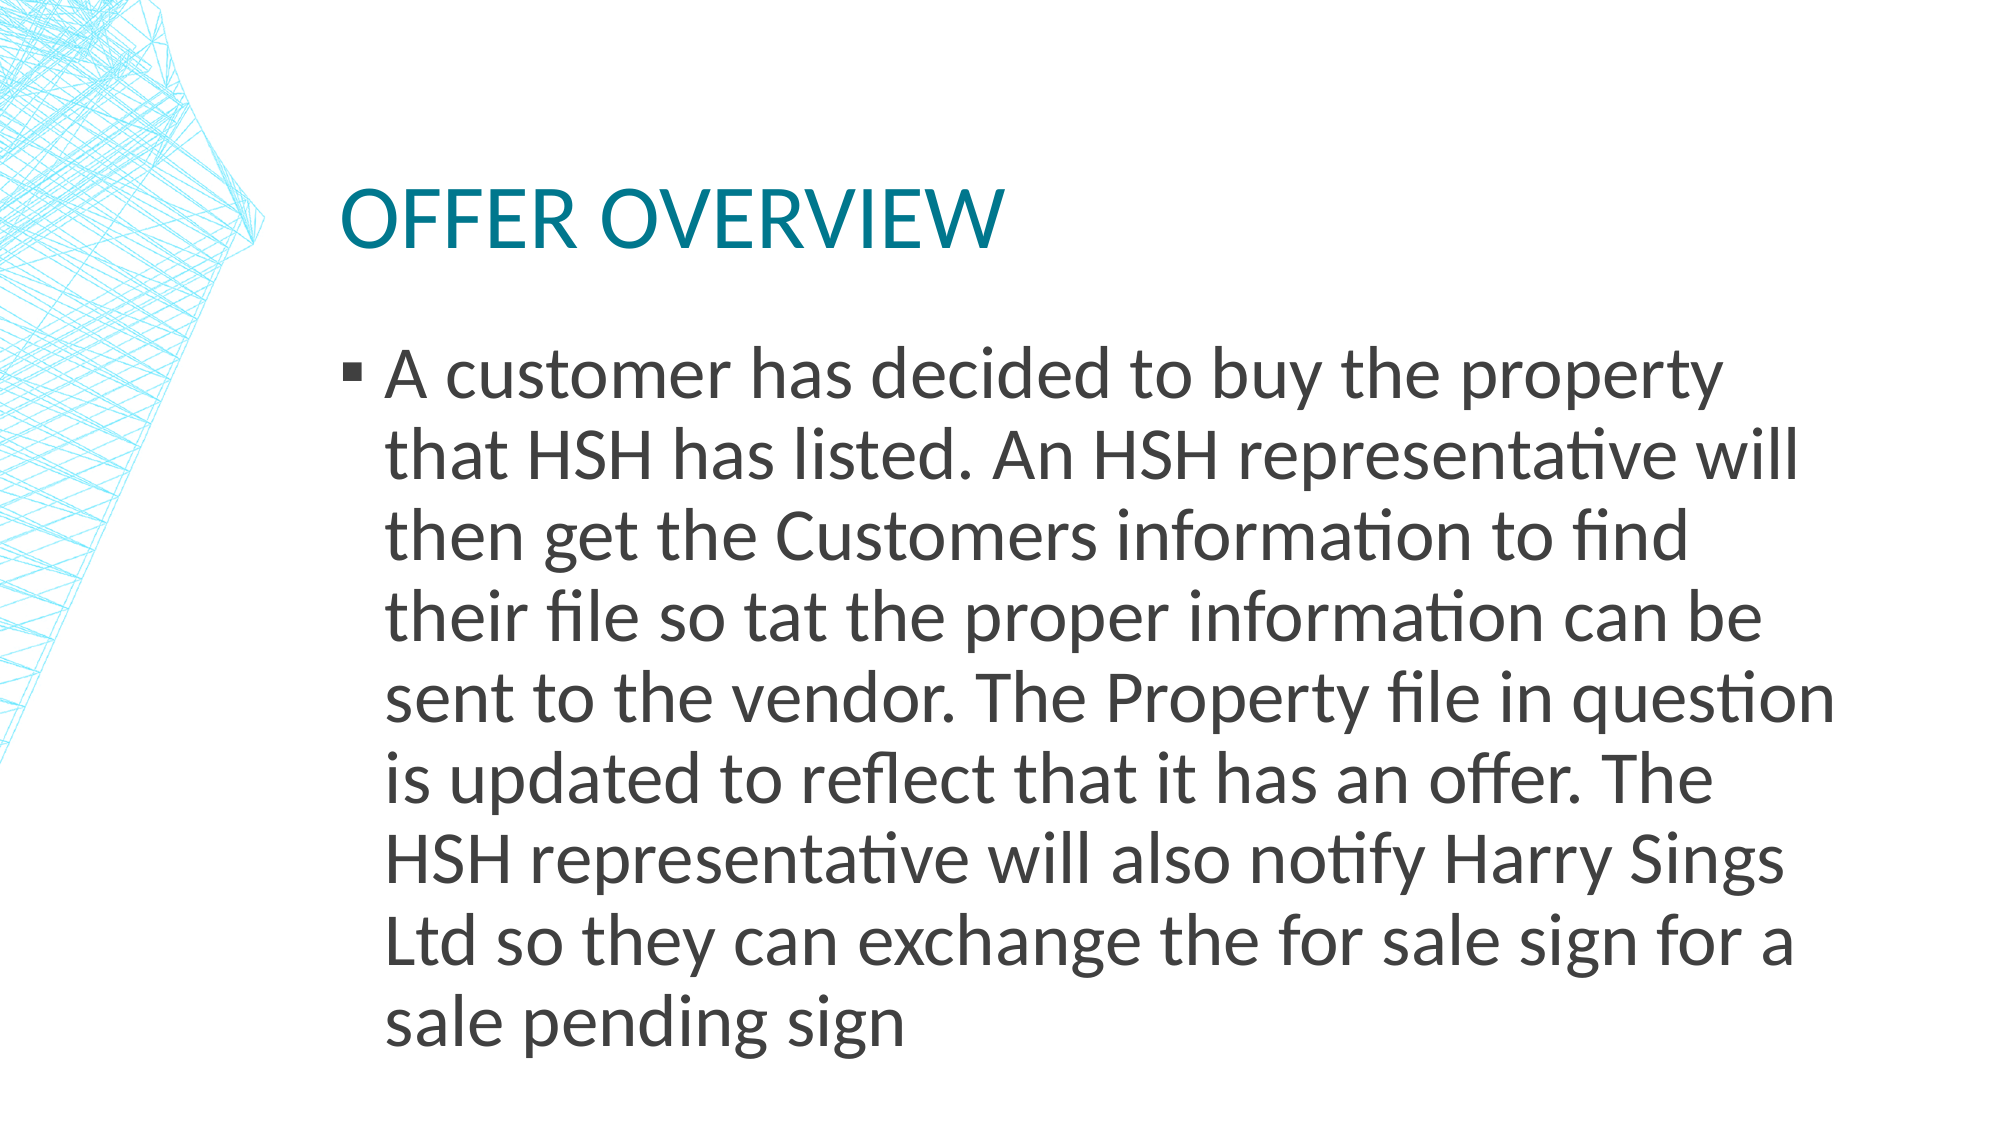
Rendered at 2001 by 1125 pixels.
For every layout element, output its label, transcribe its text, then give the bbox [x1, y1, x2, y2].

title Offer overview [324, 62, 1863, 275]
list A customer has decided to buy the property that HSH has listed. An HSH representative will then get the Customers information to find their file so tat the proper information can be sent to the vendor. The Property file in question is updated to reflect that it has an offer. The HSH representative will also notify Harry Sings Ltd so they can exchange the for sale sign for a sale pending sign [324, 326, 1863, 1062]
picture [0, 0, 2001, 1125]
